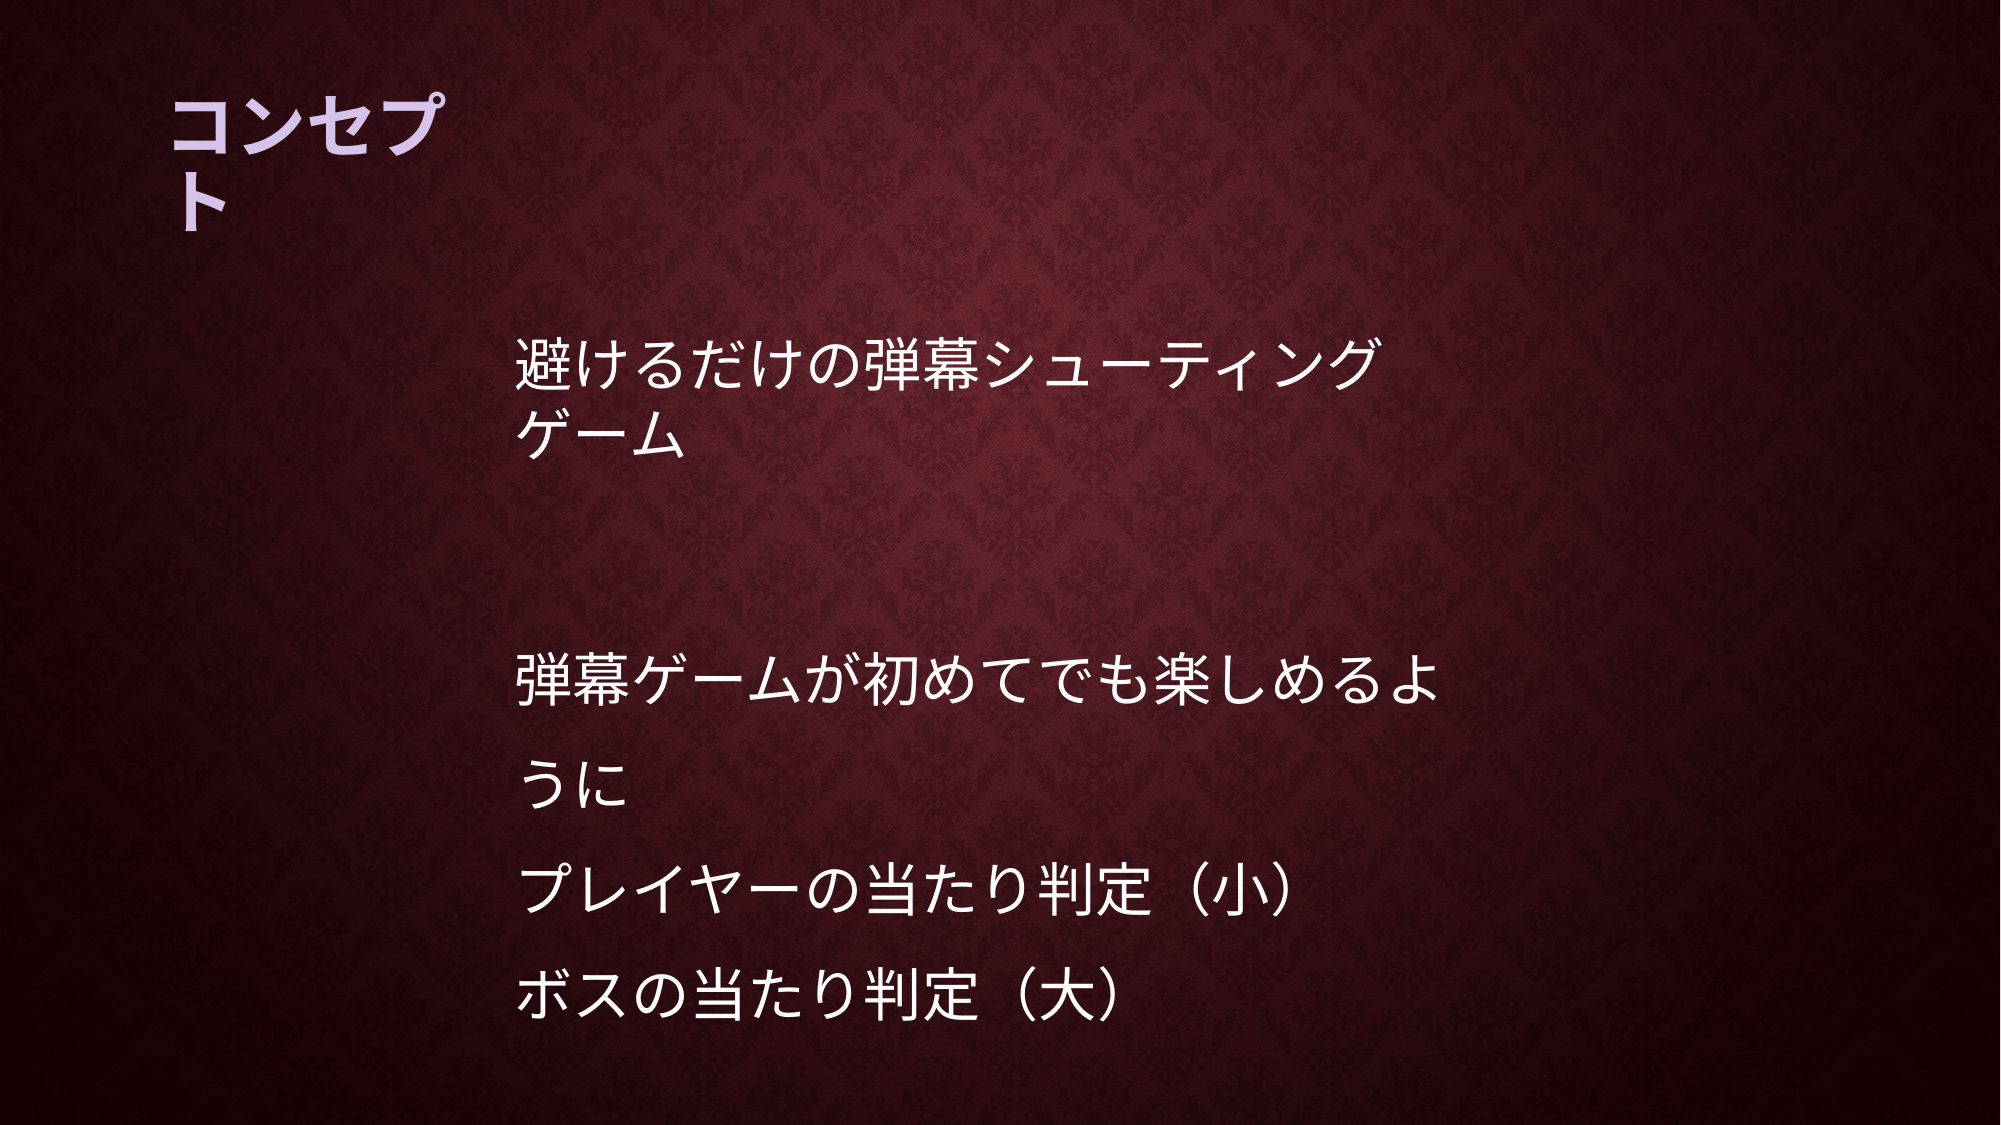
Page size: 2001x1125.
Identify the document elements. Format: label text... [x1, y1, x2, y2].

text_box 避けるだけの弾幕シューティングゲーム 弾幕ゲームが初めてでも楽しめるように プレイヤーの当たり判定（小） ボスの当たり判定（大） [499, 320, 1503, 1036]
title コンセプト [149, 99, 476, 235]
